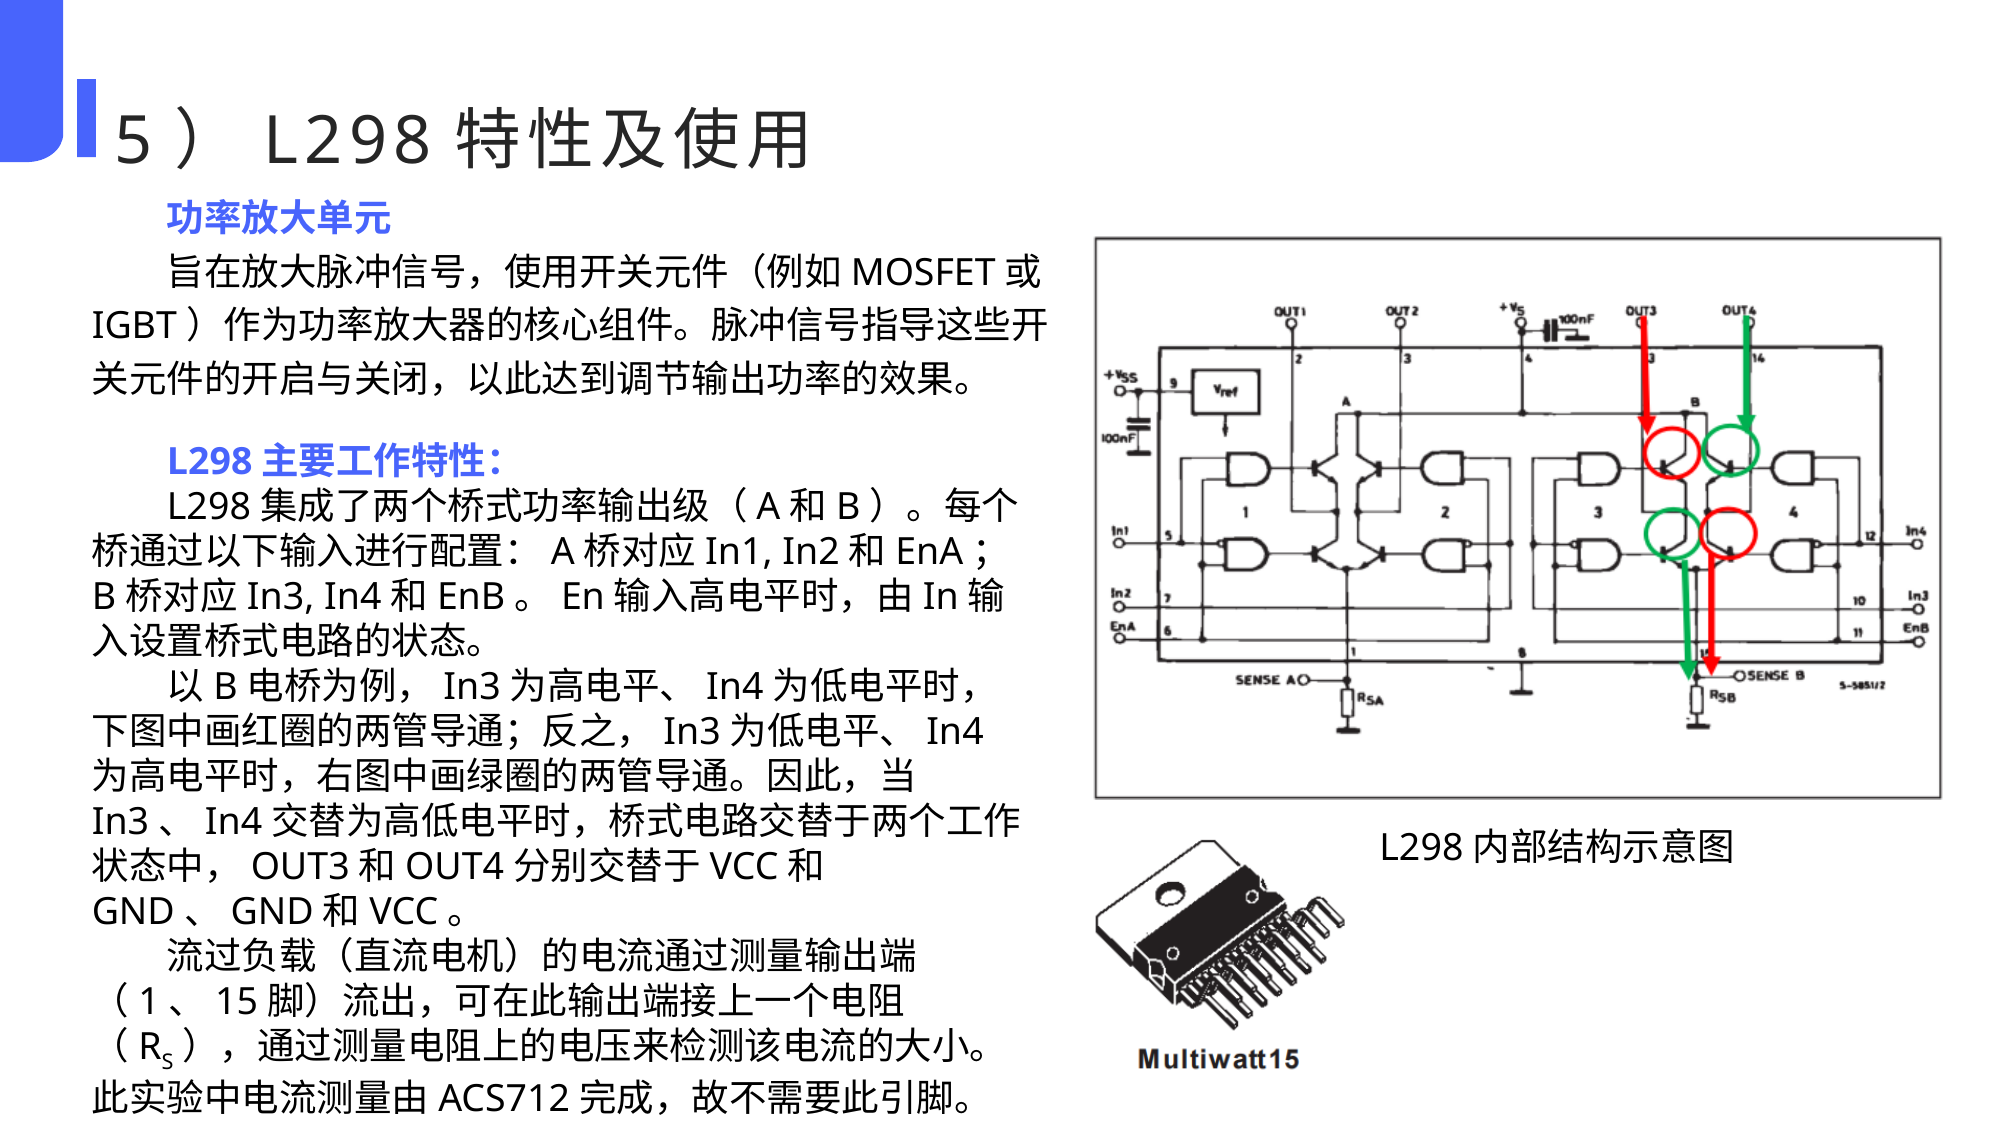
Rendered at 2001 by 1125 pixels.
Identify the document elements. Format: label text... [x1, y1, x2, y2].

text_box L298主要工作特性： L298集成了两个桥式功率输出级（A和B）。每个桥通过以下输入进行配置：A桥对应In1, In2和EnA；B桥对应In3, In4和EnB。En输入高电平时，由In输入设置桥式电路的状态。 以B电桥为例，In3为高电平、In4为低电平时，下图中画红圈的两管导通；反之，In3为低电平、In4为高电平时，右图中画绿圈的两管导通。因此，当In3、In4交替为高低电平时，桥式电路交替于两个工作状态中，OUT3和OUT4分别交替于VCC和GND、GND和VCC。 流过负载（直流电机）的电流通过测量输出端（1、15脚）流出，可在此输出端接上一个电阻（RS），通过测量电阻上的电压来检测该电流的大小。此实验中电流测量由ACS712完成，故不需要此引脚。 [77, 430, 1037, 1125]
title 5）L298特性及使用 [114, 59, 1886, 178]
text_box 功率放大单元 旨在放大脉冲信号，使用开关元件（例如MOSFET或IGBT）作为功率放大器的核心组件。脉冲信号指导这些开关元件的开启与关闭，以此达到调节输出功率的效果。 [77, 177, 1077, 408]
text_box L298内部结构示意图 [1372, 815, 1770, 875]
picture [1088, 225, 1945, 800]
text_box [76, 78, 97, 158]
picture [1058, 815, 1372, 1082]
